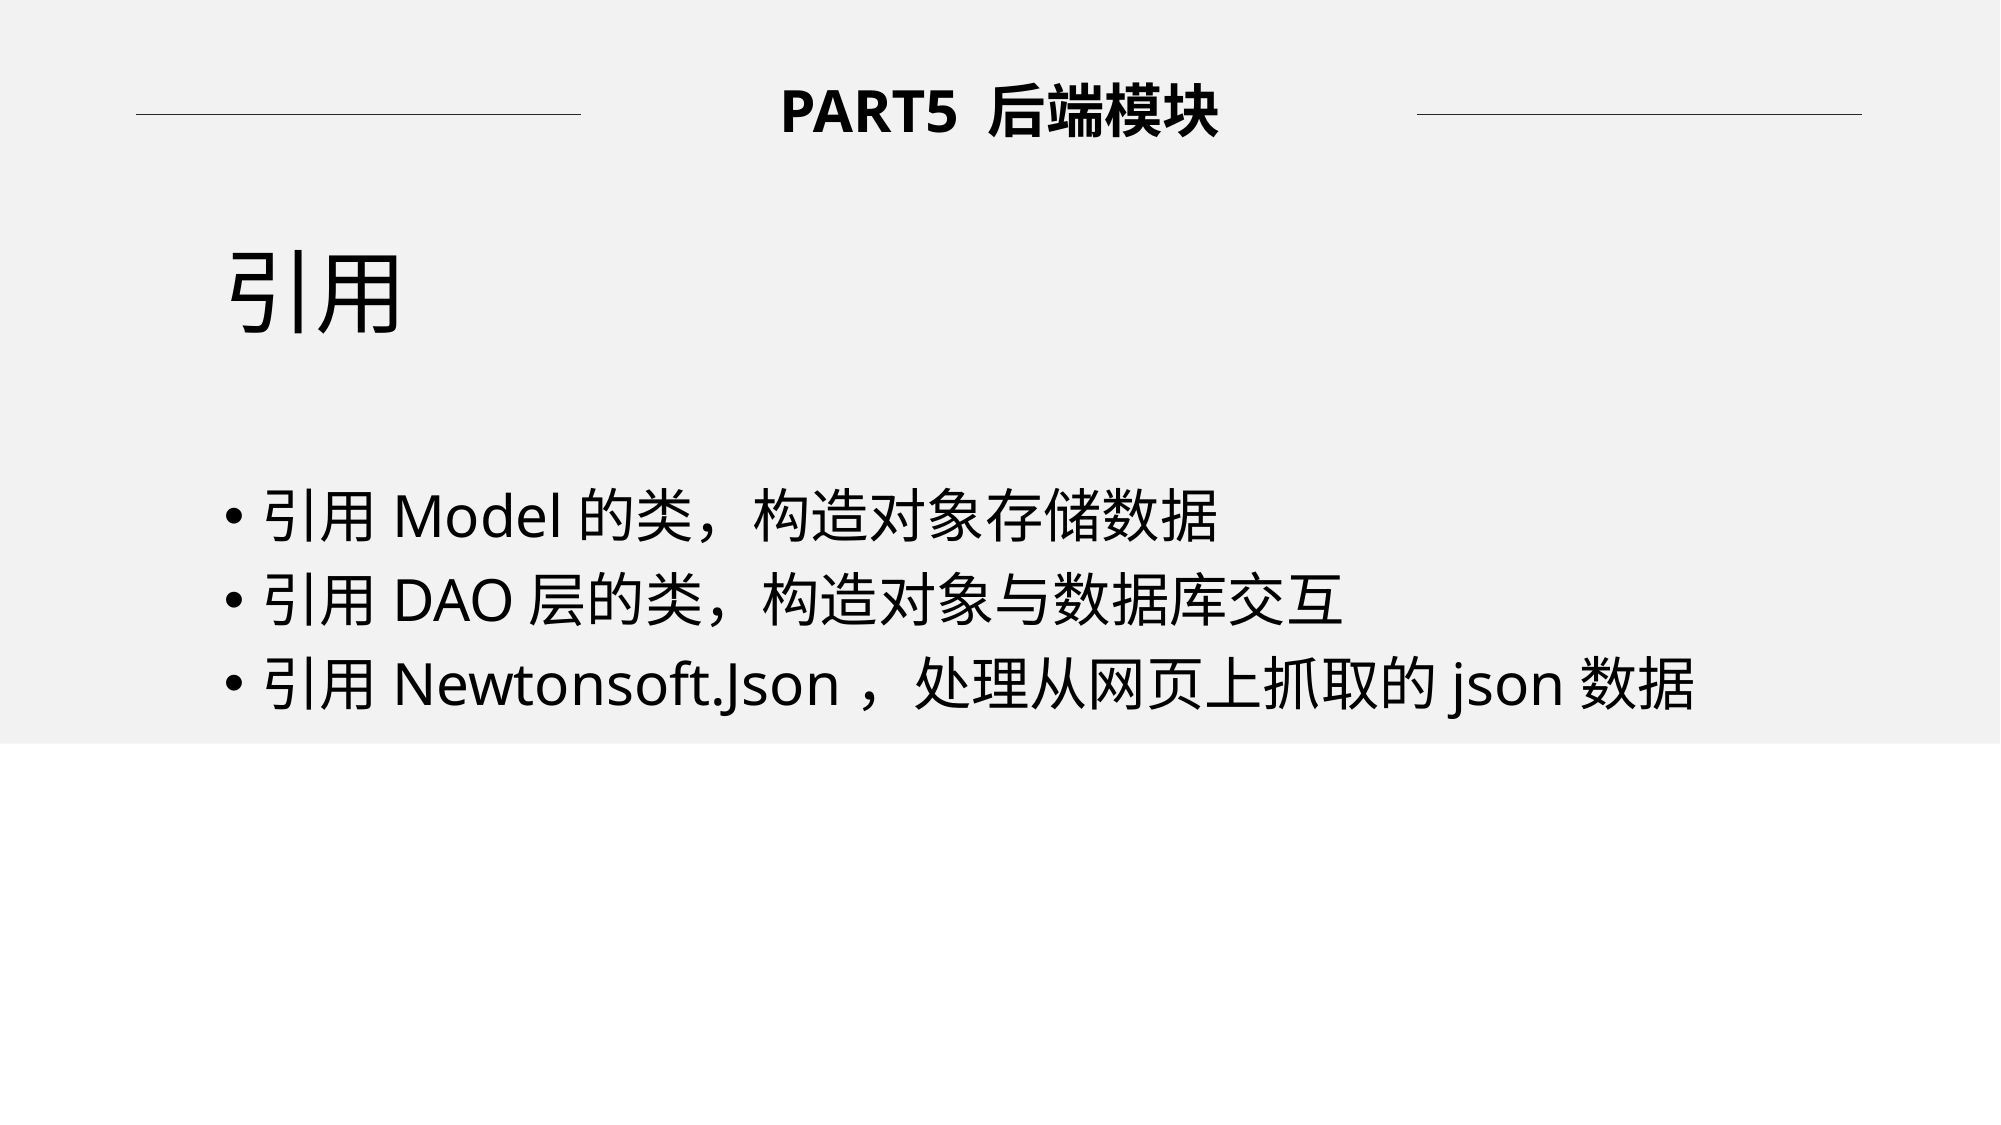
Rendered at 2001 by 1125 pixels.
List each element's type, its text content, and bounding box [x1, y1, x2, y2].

text_box 引用 [209, 240, 1935, 458]
text_box 引用Model的类，构造对象存储数据 引用DAO层的类，构造对象与数据库交互 引用Newtonsoft.Json，处理从网页上抓取的json数据 [209, 479, 1935, 1125]
list PART5 后端模块 [629, 43, 1371, 185]
